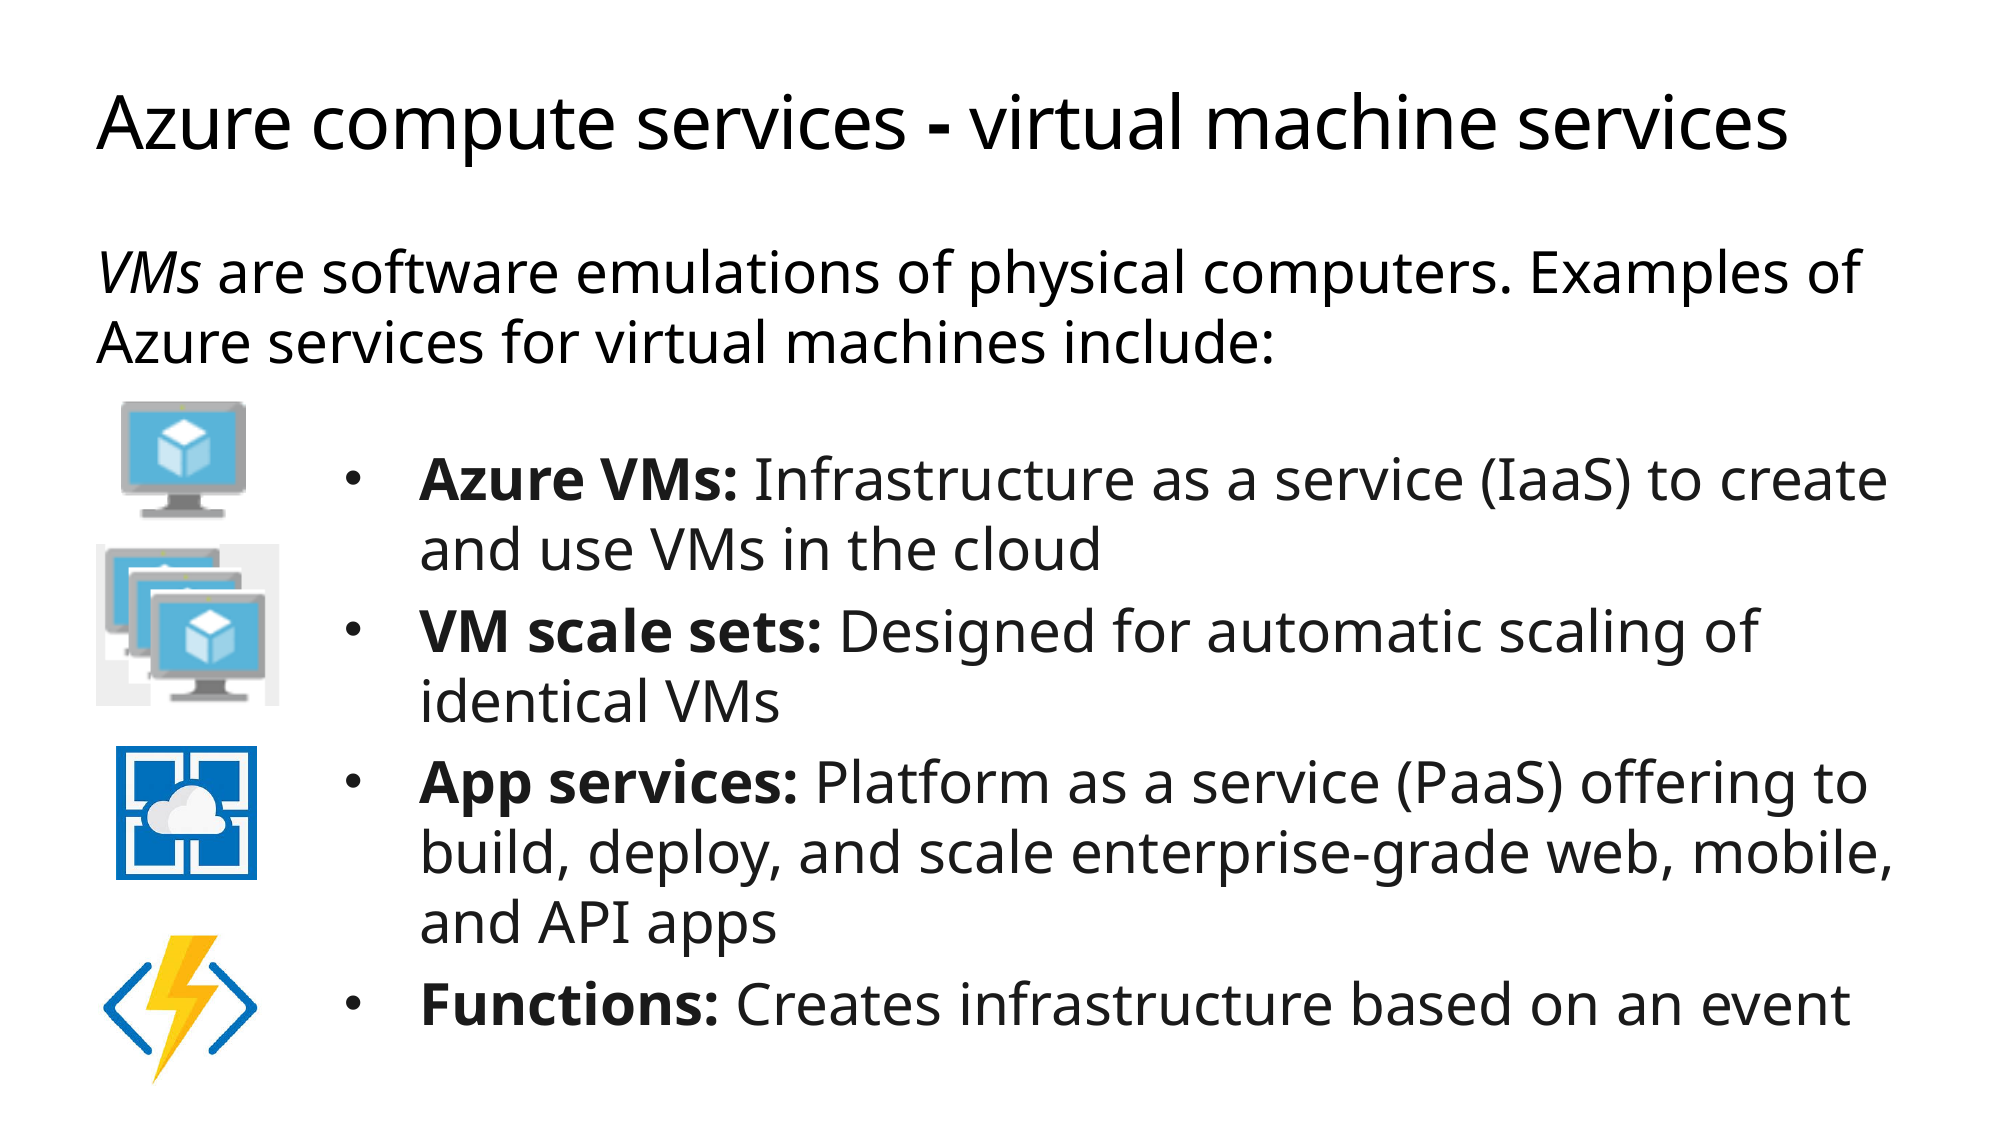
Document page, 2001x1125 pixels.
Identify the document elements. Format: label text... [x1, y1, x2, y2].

picture [116, 746, 258, 880]
list VMs are software emulations of physical computers. Examples of Azure services for virtual machines include: [96, 235, 1904, 377]
picture [97, 927, 262, 1093]
title Azure compute services - virtual machine services [96, 75, 1904, 166]
picture [121, 398, 246, 524]
picture [95, 544, 281, 707]
text_box Azure VMs: Infrastructure as a service (IaaS) to create and use VMs in the cloud VM scale sets: Designed for automatic scaling of identical VMs App services: Platform as a service (PaaS) offering to build, deploy, and scale enterprise-grade web, mobile, and API apps Functions: Creates infrastructure based on an event [344, 442, 1956, 1038]
